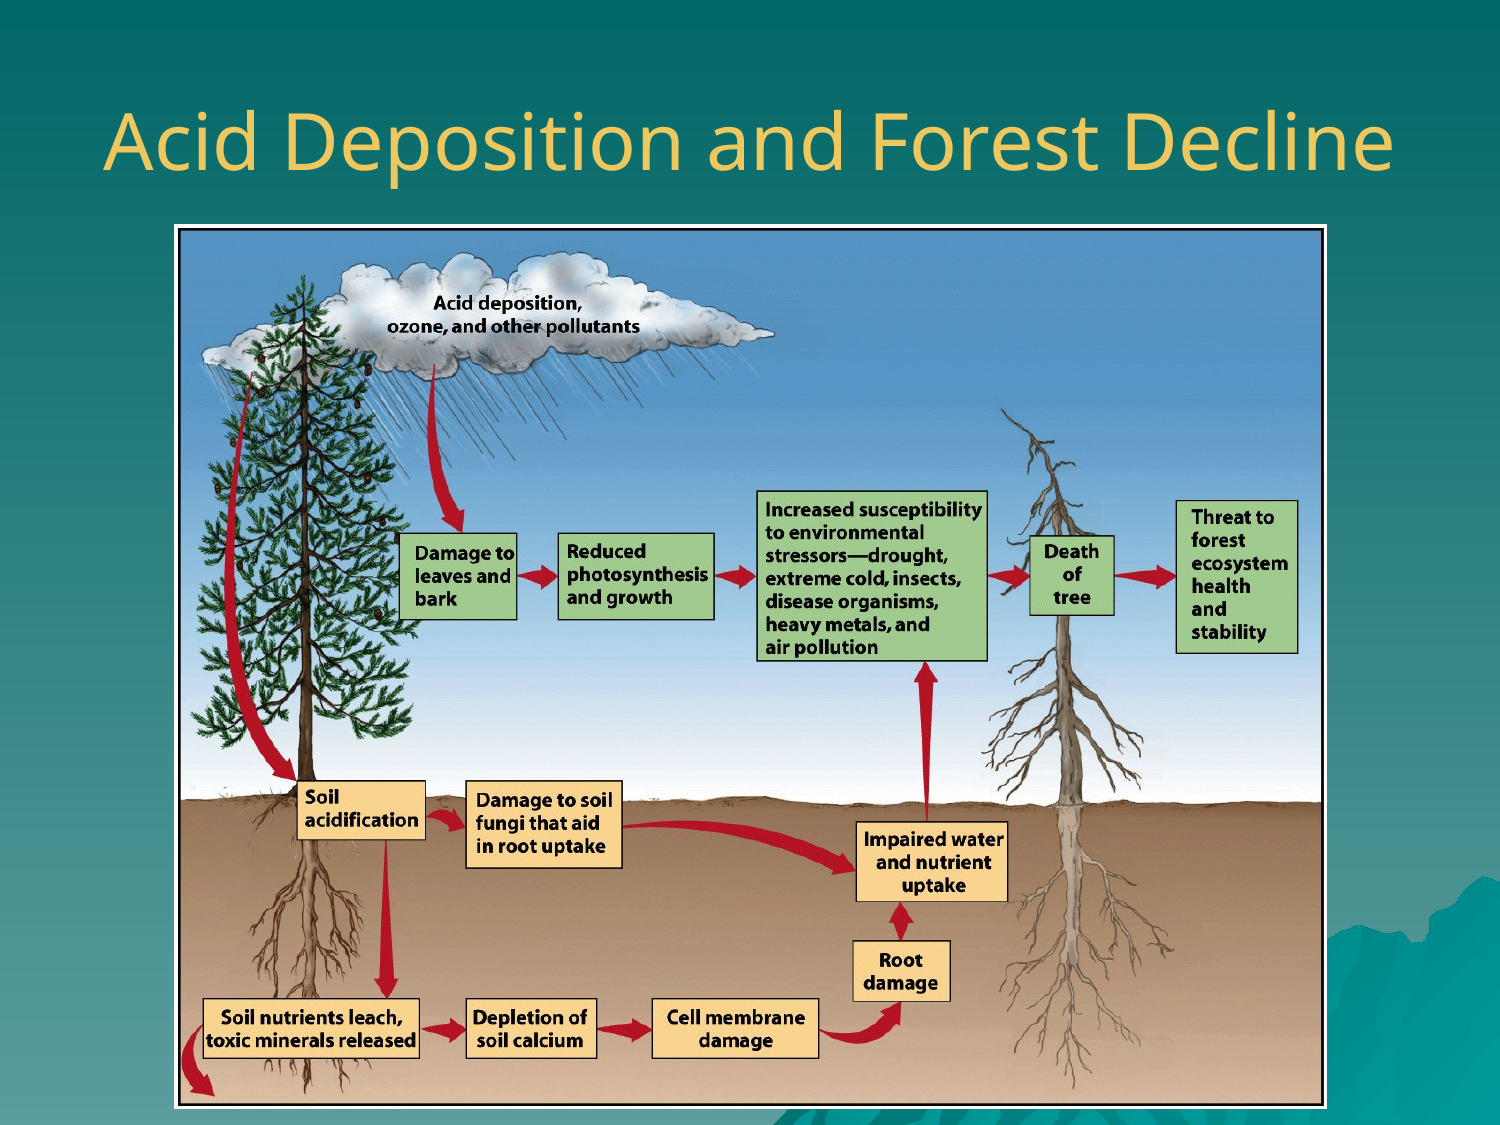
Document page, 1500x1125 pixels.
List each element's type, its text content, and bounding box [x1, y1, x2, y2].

title Acid Deposition and Forest Decline [74, 45, 1426, 233]
picture [173, 224, 1327, 1109]
